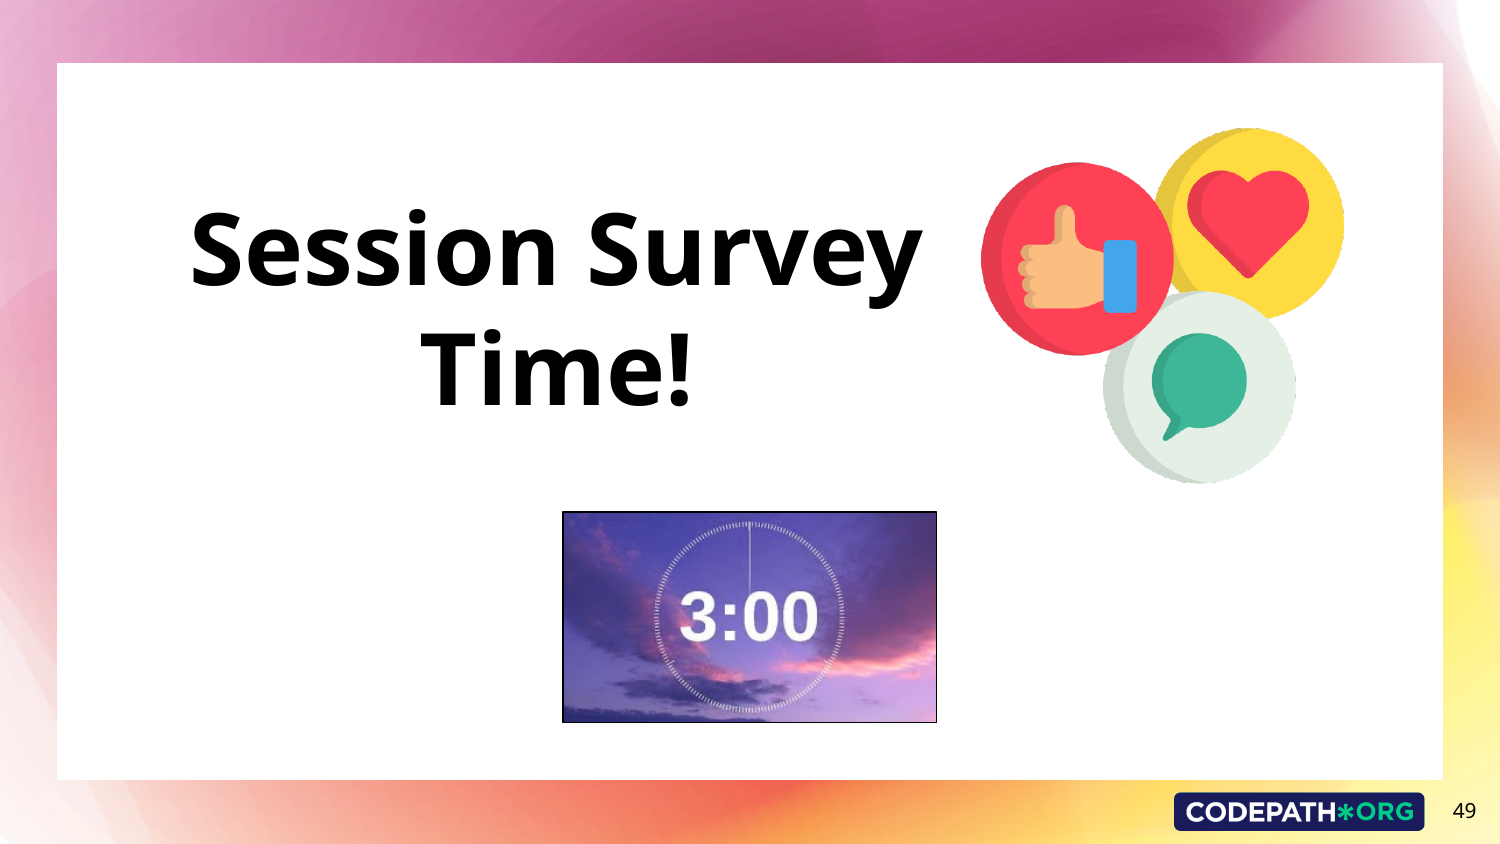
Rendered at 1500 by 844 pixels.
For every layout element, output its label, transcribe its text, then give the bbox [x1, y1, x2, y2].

slide_number ‹#› [1401, 786, 1492, 837]
picture [0, 0, 1500, 844]
text_box Session Survey Time! [171, 170, 942, 441]
